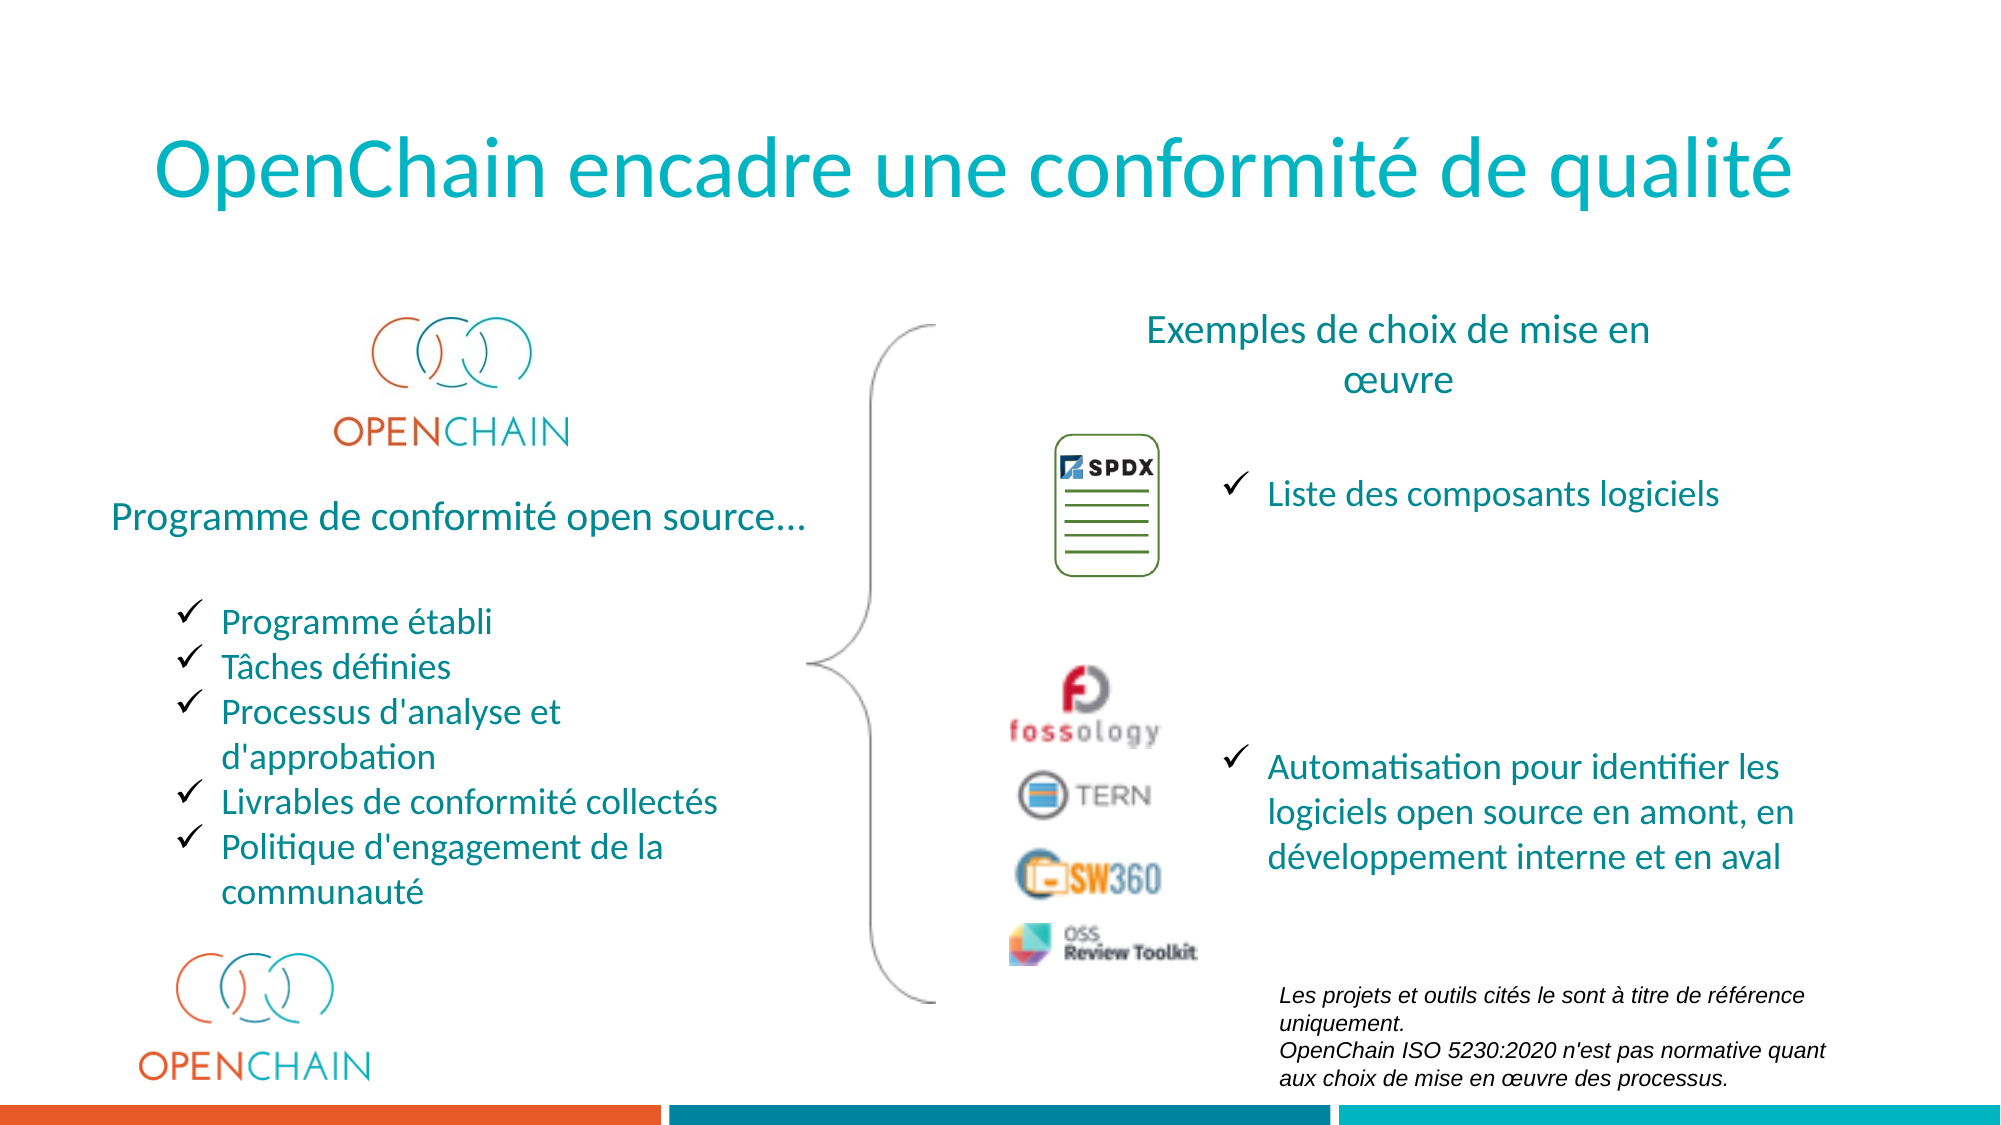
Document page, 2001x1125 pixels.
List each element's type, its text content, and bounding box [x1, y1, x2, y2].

text_box Automatisation pour identifier les logiciels open source en amont, en développement interne et en aval [1205, 734, 1841, 885]
text_box Programme établi Tâches définies Processus d'analyse et d'approbation Livrables de conformité collectés Politique d'engagement de la communauté [159, 589, 755, 920]
text_box Liste des composants logiciels [1205, 461, 1801, 522]
picture [1009, 763, 1162, 829]
picture [806, 324, 936, 1004]
text_box Exemples de choix de mise en œuvre [1072, 294, 1726, 410]
picture [137, 951, 372, 1082]
picture [1009, 923, 1199, 966]
picture [1009, 663, 1162, 749]
text_box Les projets et outils cités le sont à titre de référence uniquement. OpenChain ISO 5230:2020 n'est pas normative quant aux choix de mise en œuvre des processus. [1264, 973, 1856, 1099]
picture [1041, 423, 1172, 586]
picture [333, 316, 569, 448]
picture [1013, 843, 1165, 910]
text_box OpenChain encadre une conformité de qualité [139, 59, 1865, 278]
text_box Programme de conformité open source... [94, 481, 801, 547]
